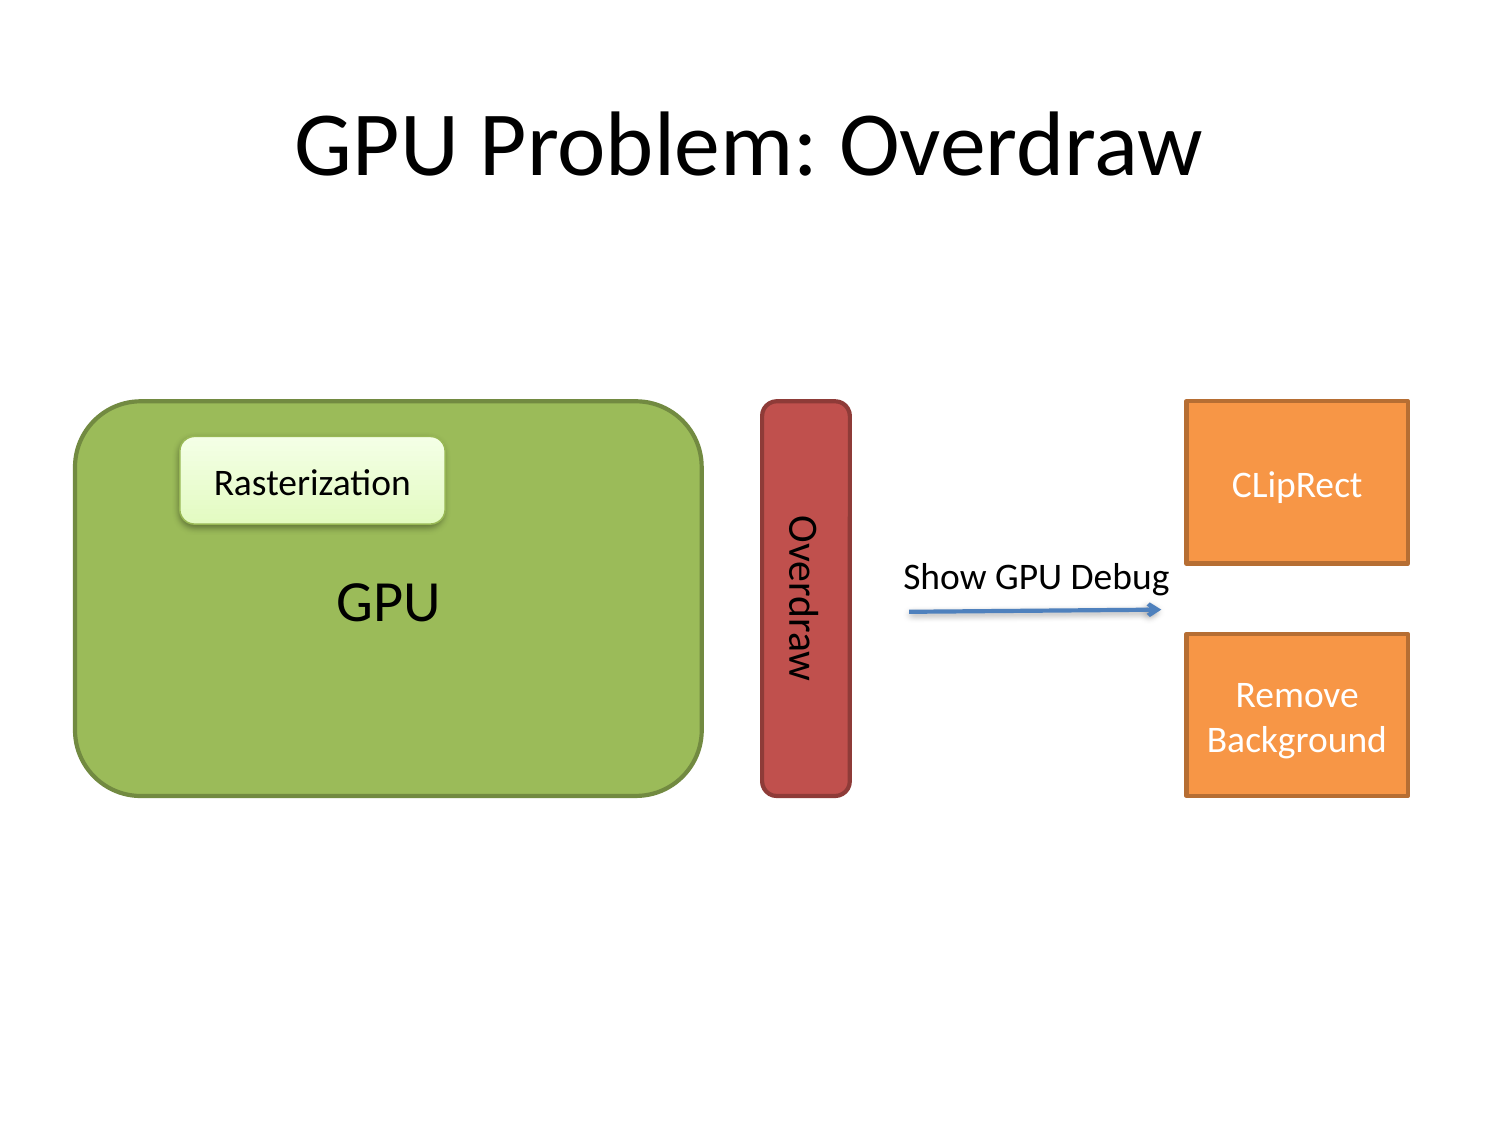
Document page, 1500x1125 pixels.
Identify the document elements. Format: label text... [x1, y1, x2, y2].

text_box CLipRect [1184, 399, 1410, 566]
text_box Overdraw [760, 399, 852, 799]
title GPU Problem: Overdraw [75, 45, 1425, 233]
text_box Remove Background [1184, 632, 1410, 798]
text_box Show GPU Debug [888, 544, 1185, 605]
text_box GPU [72, 399, 704, 799]
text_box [908, 609, 1162, 613]
text_box Rasterization [178, 435, 446, 525]
